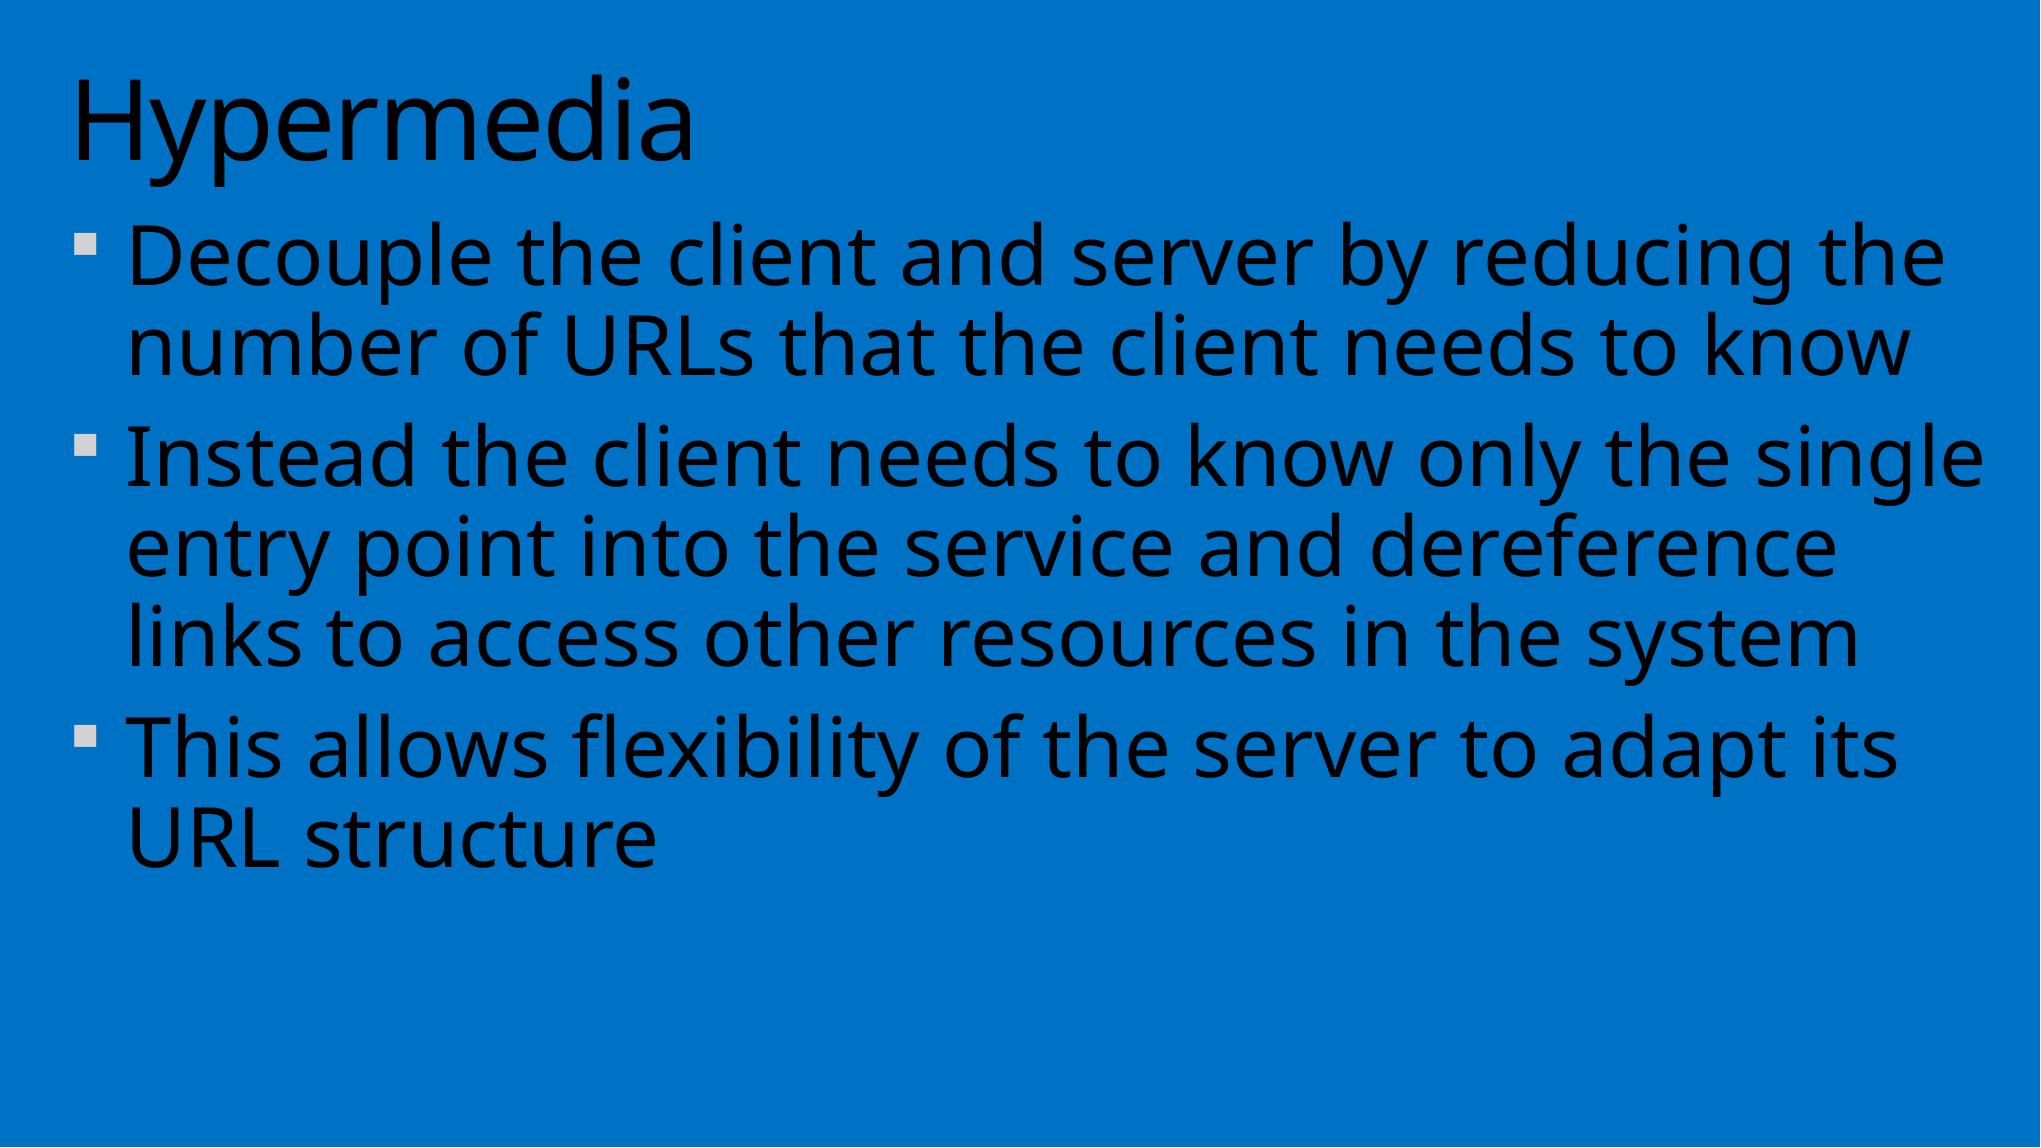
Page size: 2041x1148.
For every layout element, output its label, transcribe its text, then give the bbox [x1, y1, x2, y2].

list Decouple the client and server by reducing the number of URLs that the client needs to know Instead the client needs to know only the single entry point into the service and dereference links to access other resources in the system This allows flexibility of the server to adapt its URL structure [45, 198, 2041, 908]
title Hypermedia [45, 48, 1996, 199]
